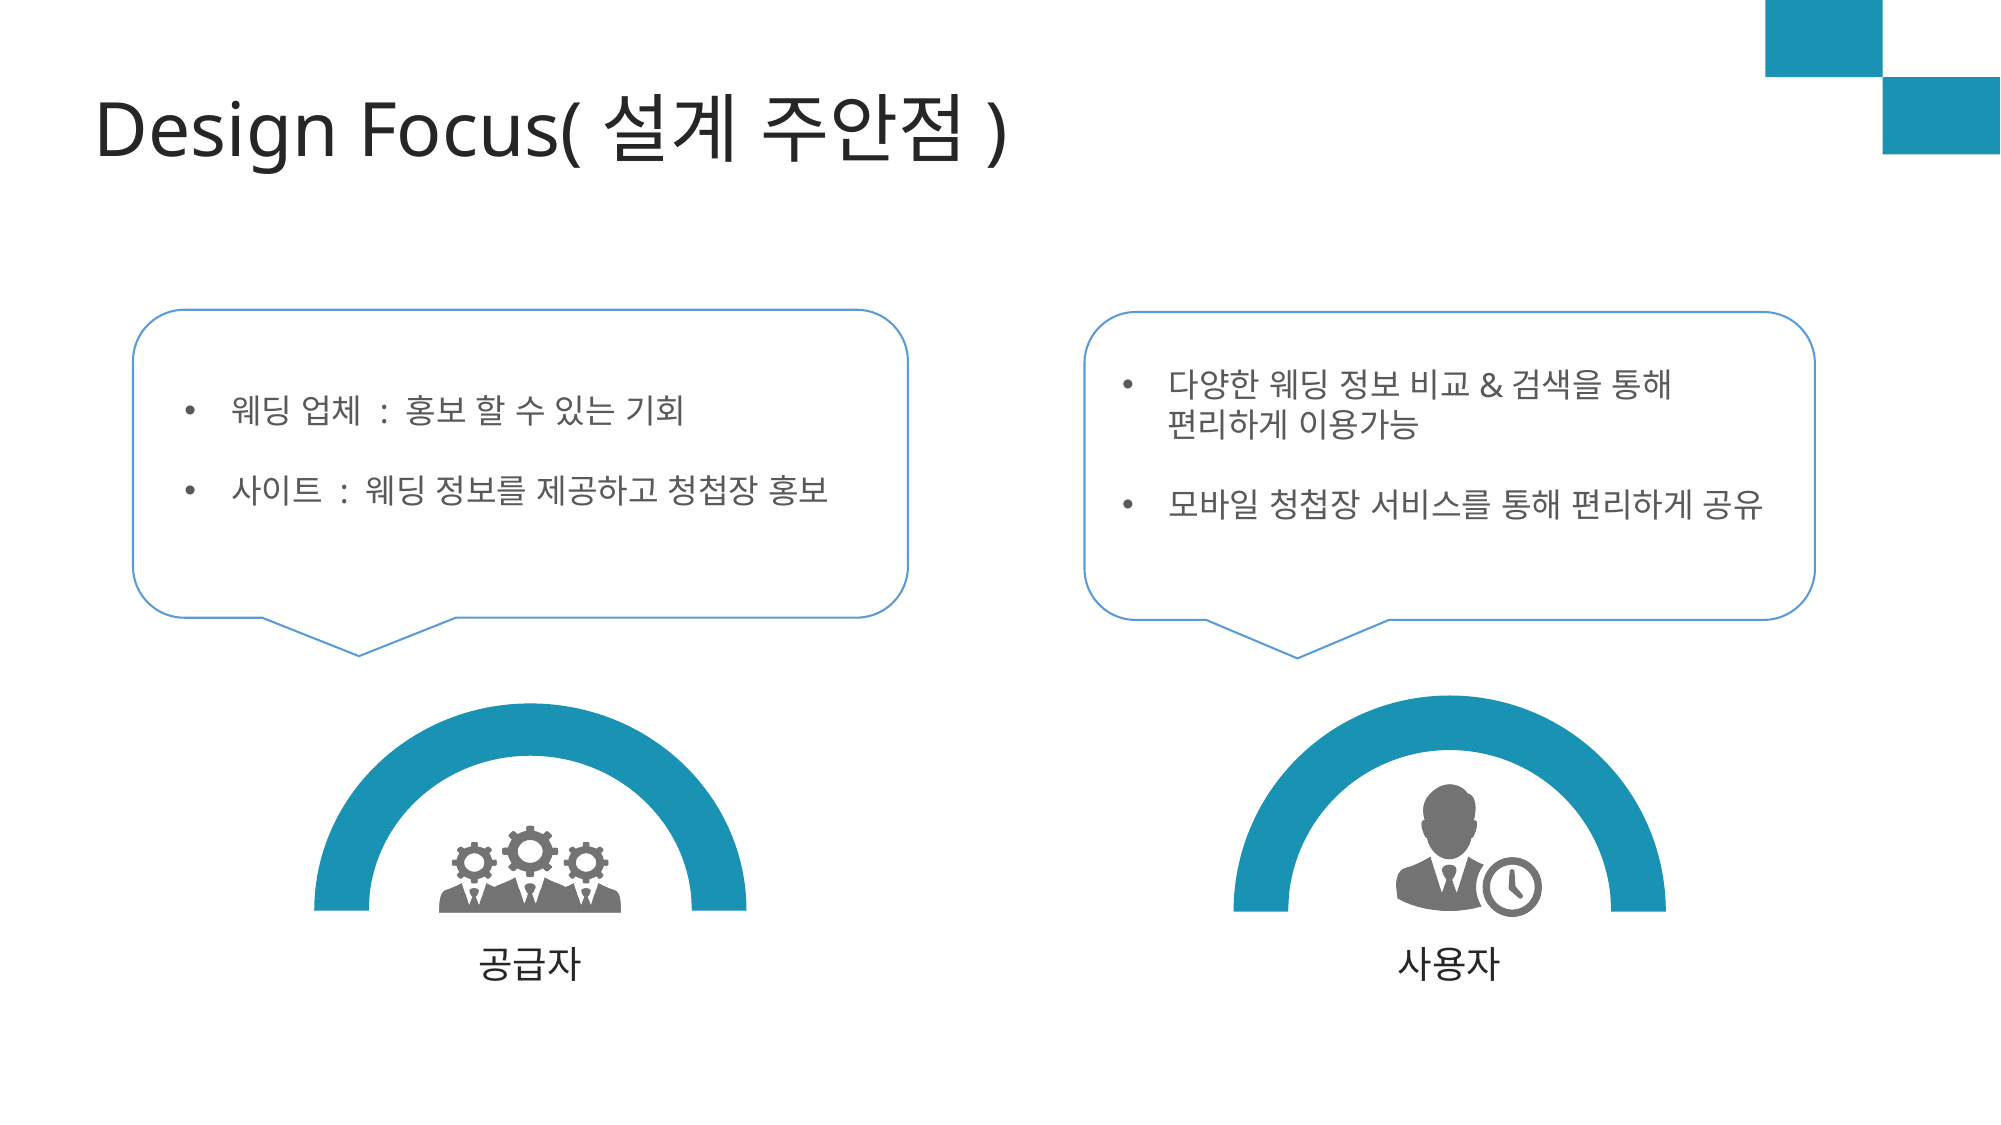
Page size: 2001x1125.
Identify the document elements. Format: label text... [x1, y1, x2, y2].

text_box [719, 807, 748, 912]
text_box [1233, 695, 1666, 994]
text_box [357, 702, 704, 785]
text_box [1764, 0, 1884, 78]
text_box [313, 806, 342, 912]
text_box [132, 309, 908, 681]
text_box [342, 785, 719, 994]
text_box Design Focus(설계 주안점) [79, 84, 1023, 180]
text_box [1882, 76, 2000, 155]
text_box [1084, 311, 1815, 620]
